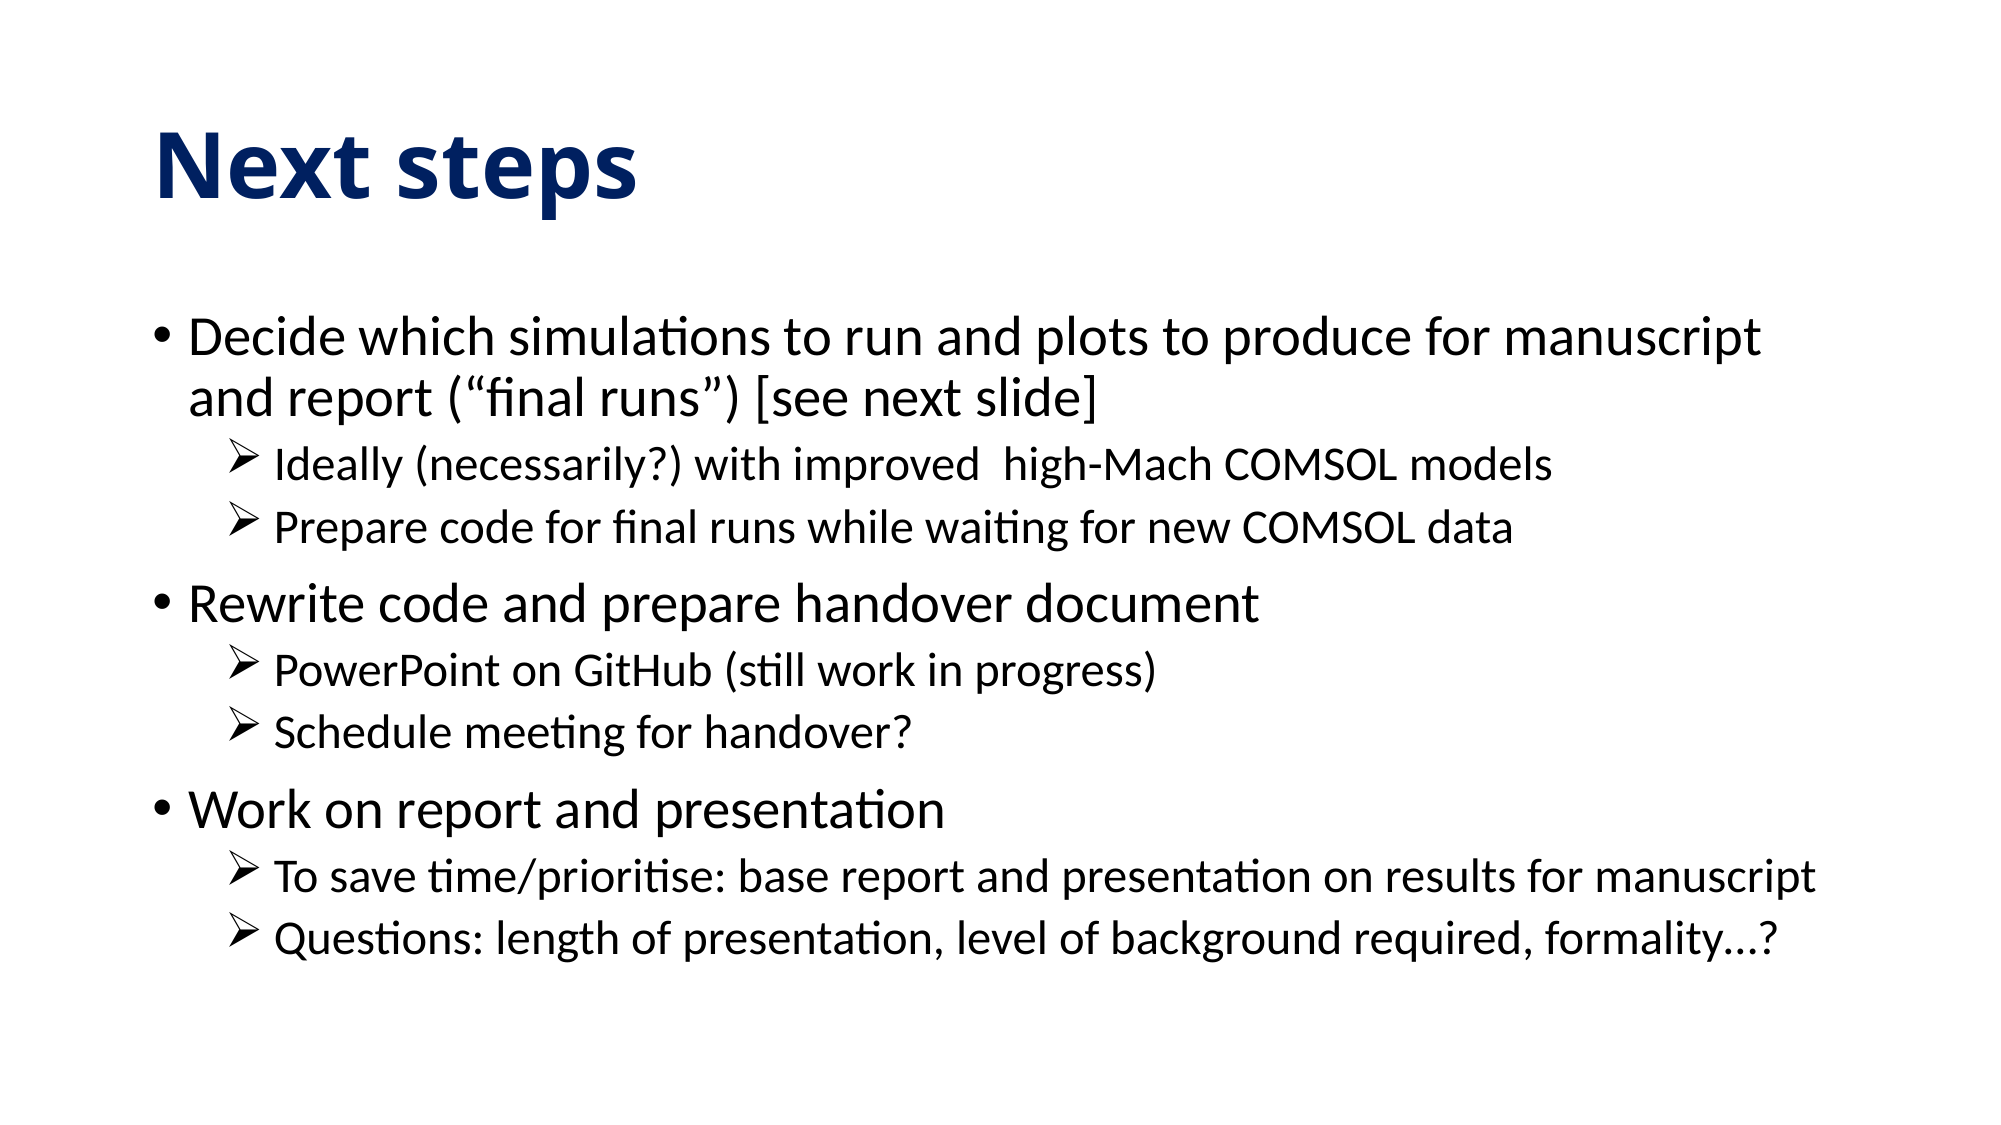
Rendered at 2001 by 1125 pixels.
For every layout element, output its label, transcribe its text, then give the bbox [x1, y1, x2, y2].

list Decide which simulations to run and plots to produce for manuscript and report (“final runs”) [see next slide] Ideally (necessarily?) with improved high-Mach COMSOL models Prepare code for final runs while waiting for new COMSOL data Rewrite code and prepare handover document PowerPoint on GitHub (still work in progress) Schedule meeting for handover? Work on report and presentation To save time/prioritise: base report and presentation on results for manuscript Questions: length of presentation, level of background required, formality…? [137, 299, 1863, 1014]
title Next steps [137, 59, 1863, 278]
